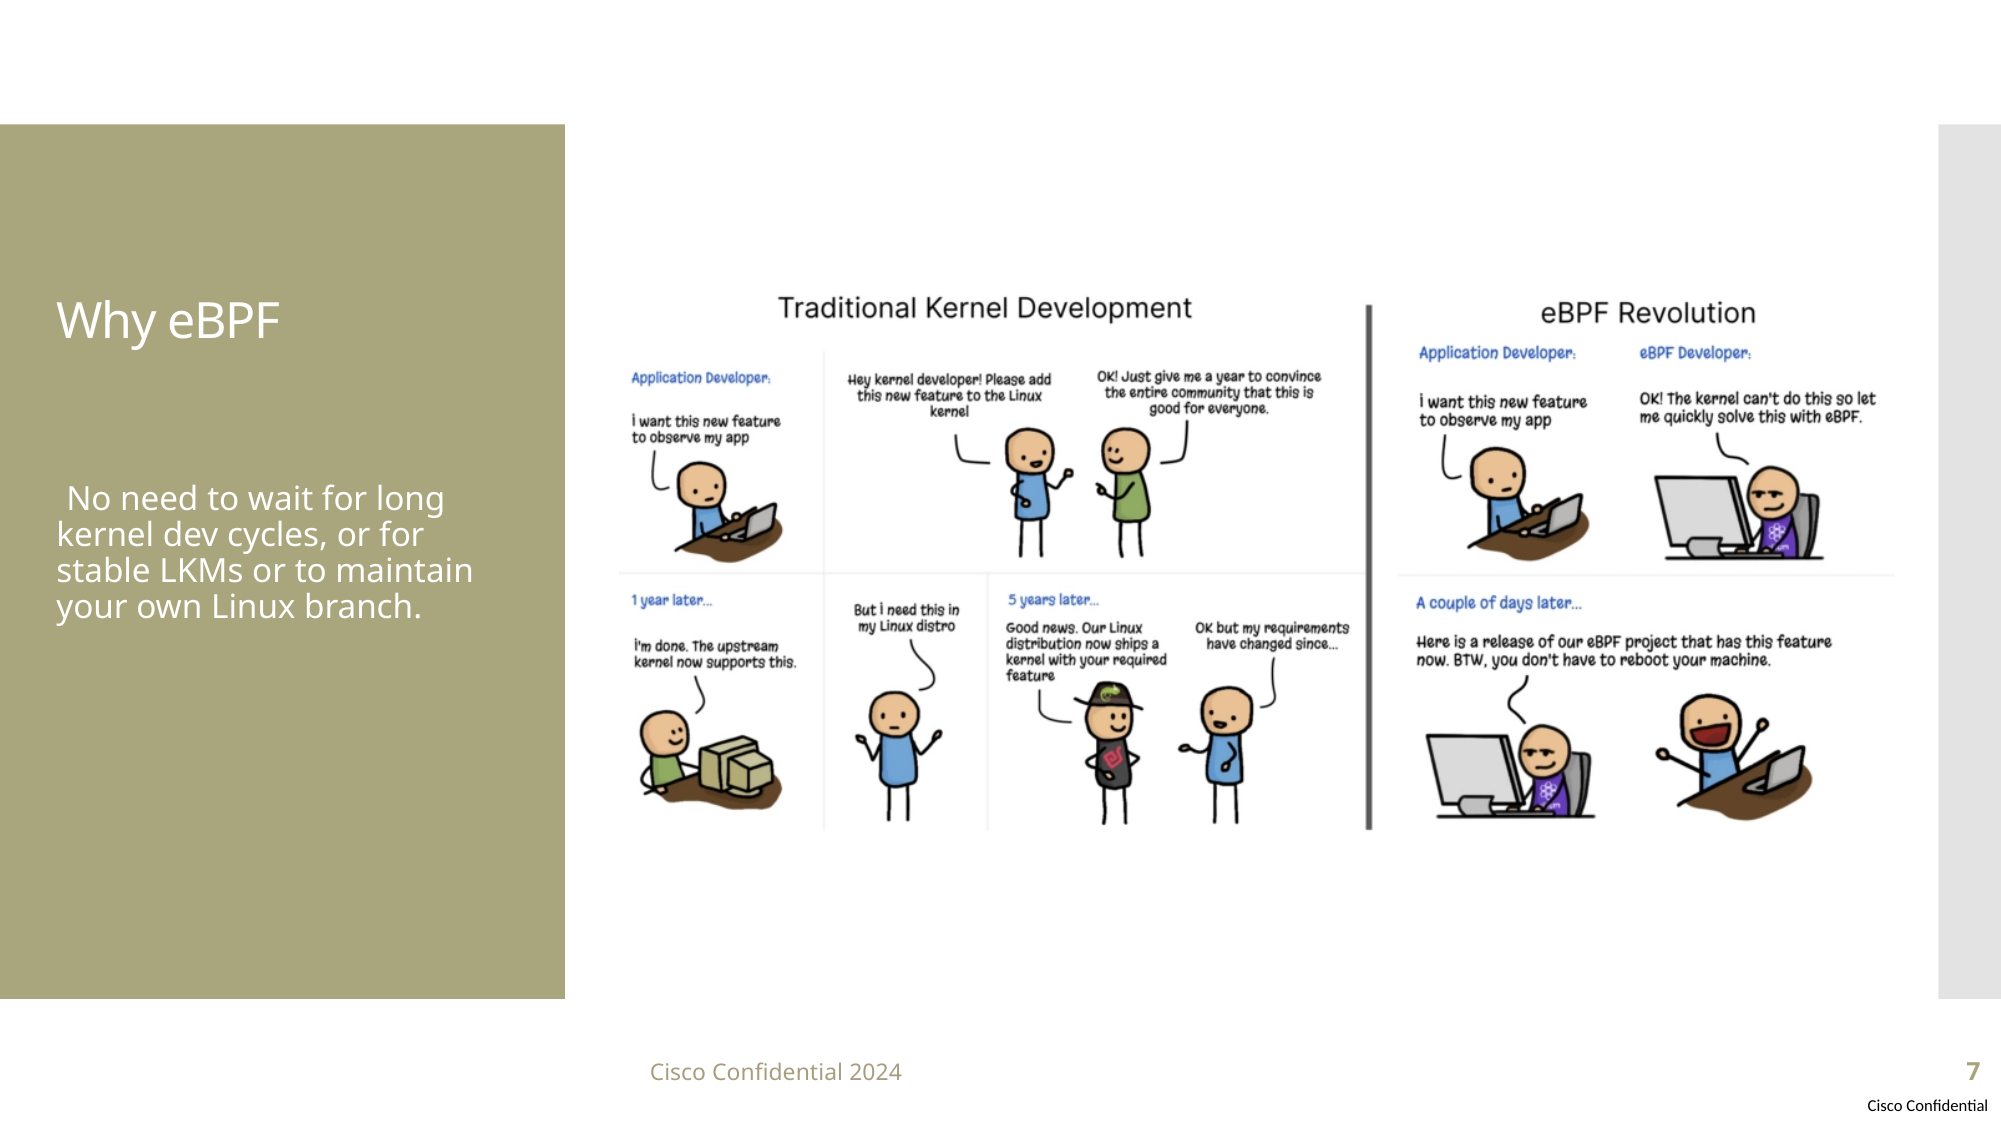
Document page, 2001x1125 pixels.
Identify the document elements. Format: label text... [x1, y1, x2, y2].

footer Cisco Confidential 2024 [634, 1042, 1605, 1103]
slide_number 7 [1744, 1042, 1996, 1103]
title Why eBPF [41, 184, 525, 357]
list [619, 285, 1896, 835]
text_box No need to wait for long kernel dev cycles, or for stable LKMs or to maintain your own Linux branch. [41, 357, 525, 969]
